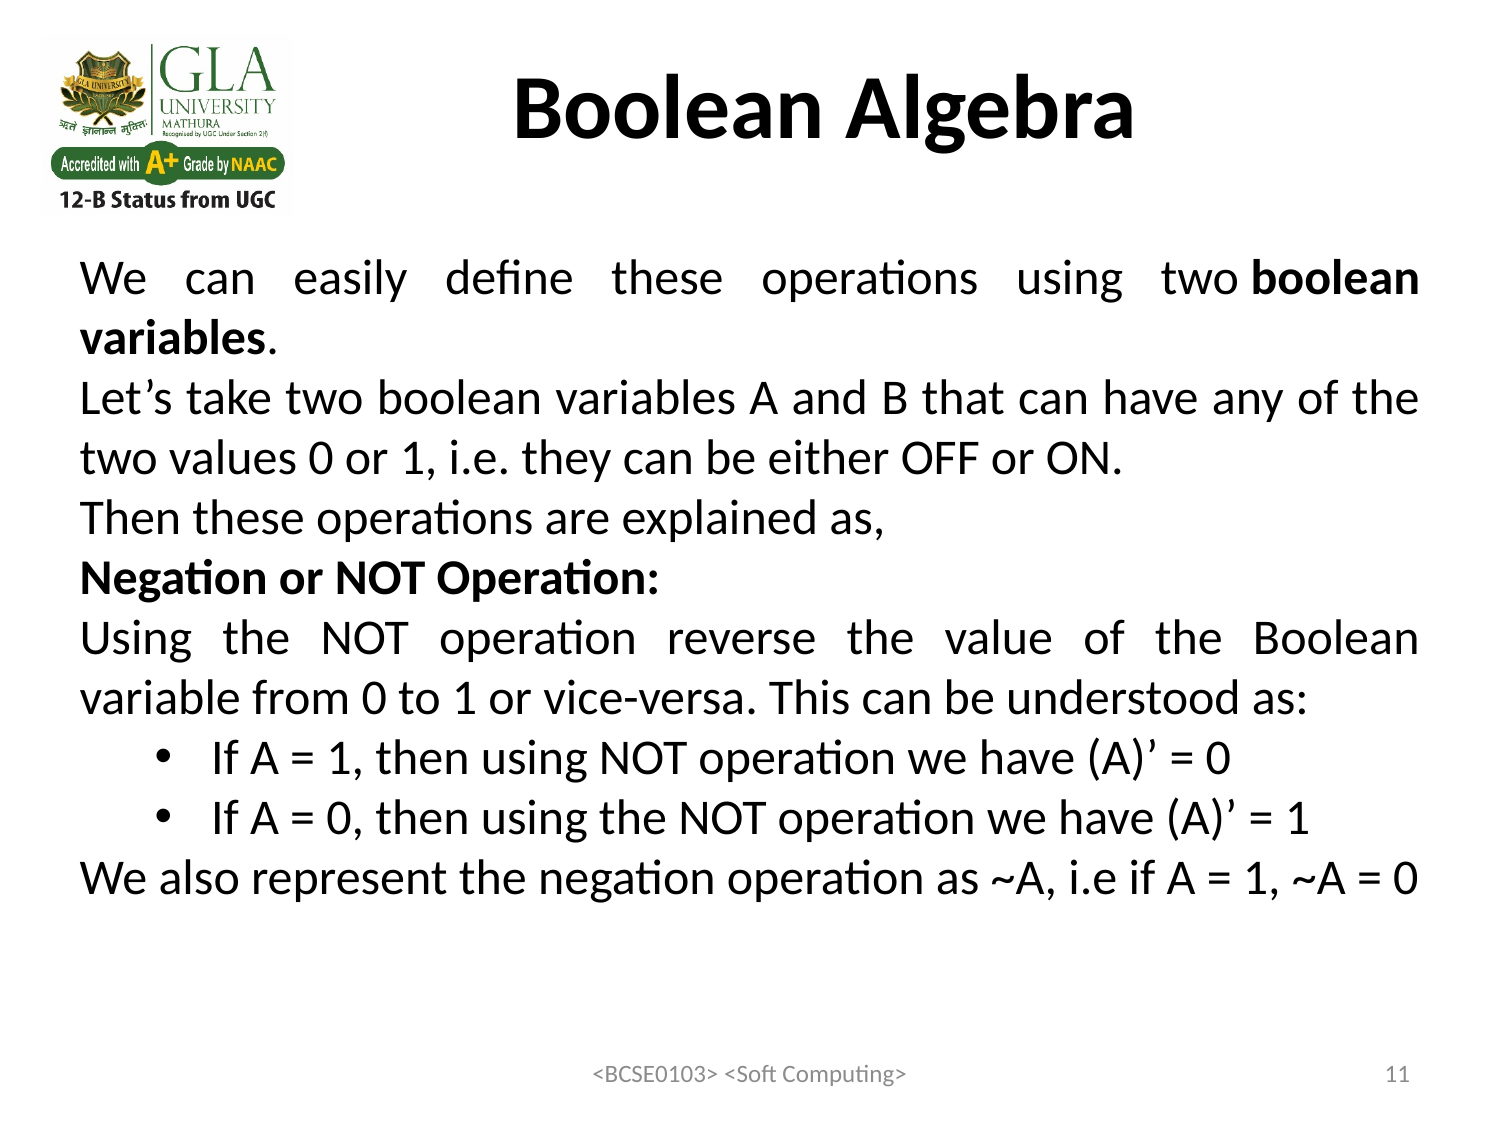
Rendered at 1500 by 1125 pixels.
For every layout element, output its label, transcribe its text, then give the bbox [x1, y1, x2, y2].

title Boolean Algebra [150, 8, 1500, 196]
text_box We can easily define these operations using two boolean variables. Let’s take two boolean variables A and B that can have any of the two values 0 or 1, i.e. they can be either OFF or ON. Then these operations are explained as, Negation or NOT Operation: Using the NOT operation reverse the value of the Boolean variable from 0 to 1 or vice-versa. This can be understood as: If A = 1, then using NOT operation we have (A)’ = 0 If A = 0, then using the NOT operation we have (A)’ = 1 We also represent the negation operation as ~A, i.e if A = 1, ~A = 0 [64, 237, 1436, 913]
picture [40, 34, 294, 217]
slide_number 11 [1074, 1042, 1425, 1103]
footer <BCSE0103> <Soft Computing> [512, 1042, 988, 1103]
